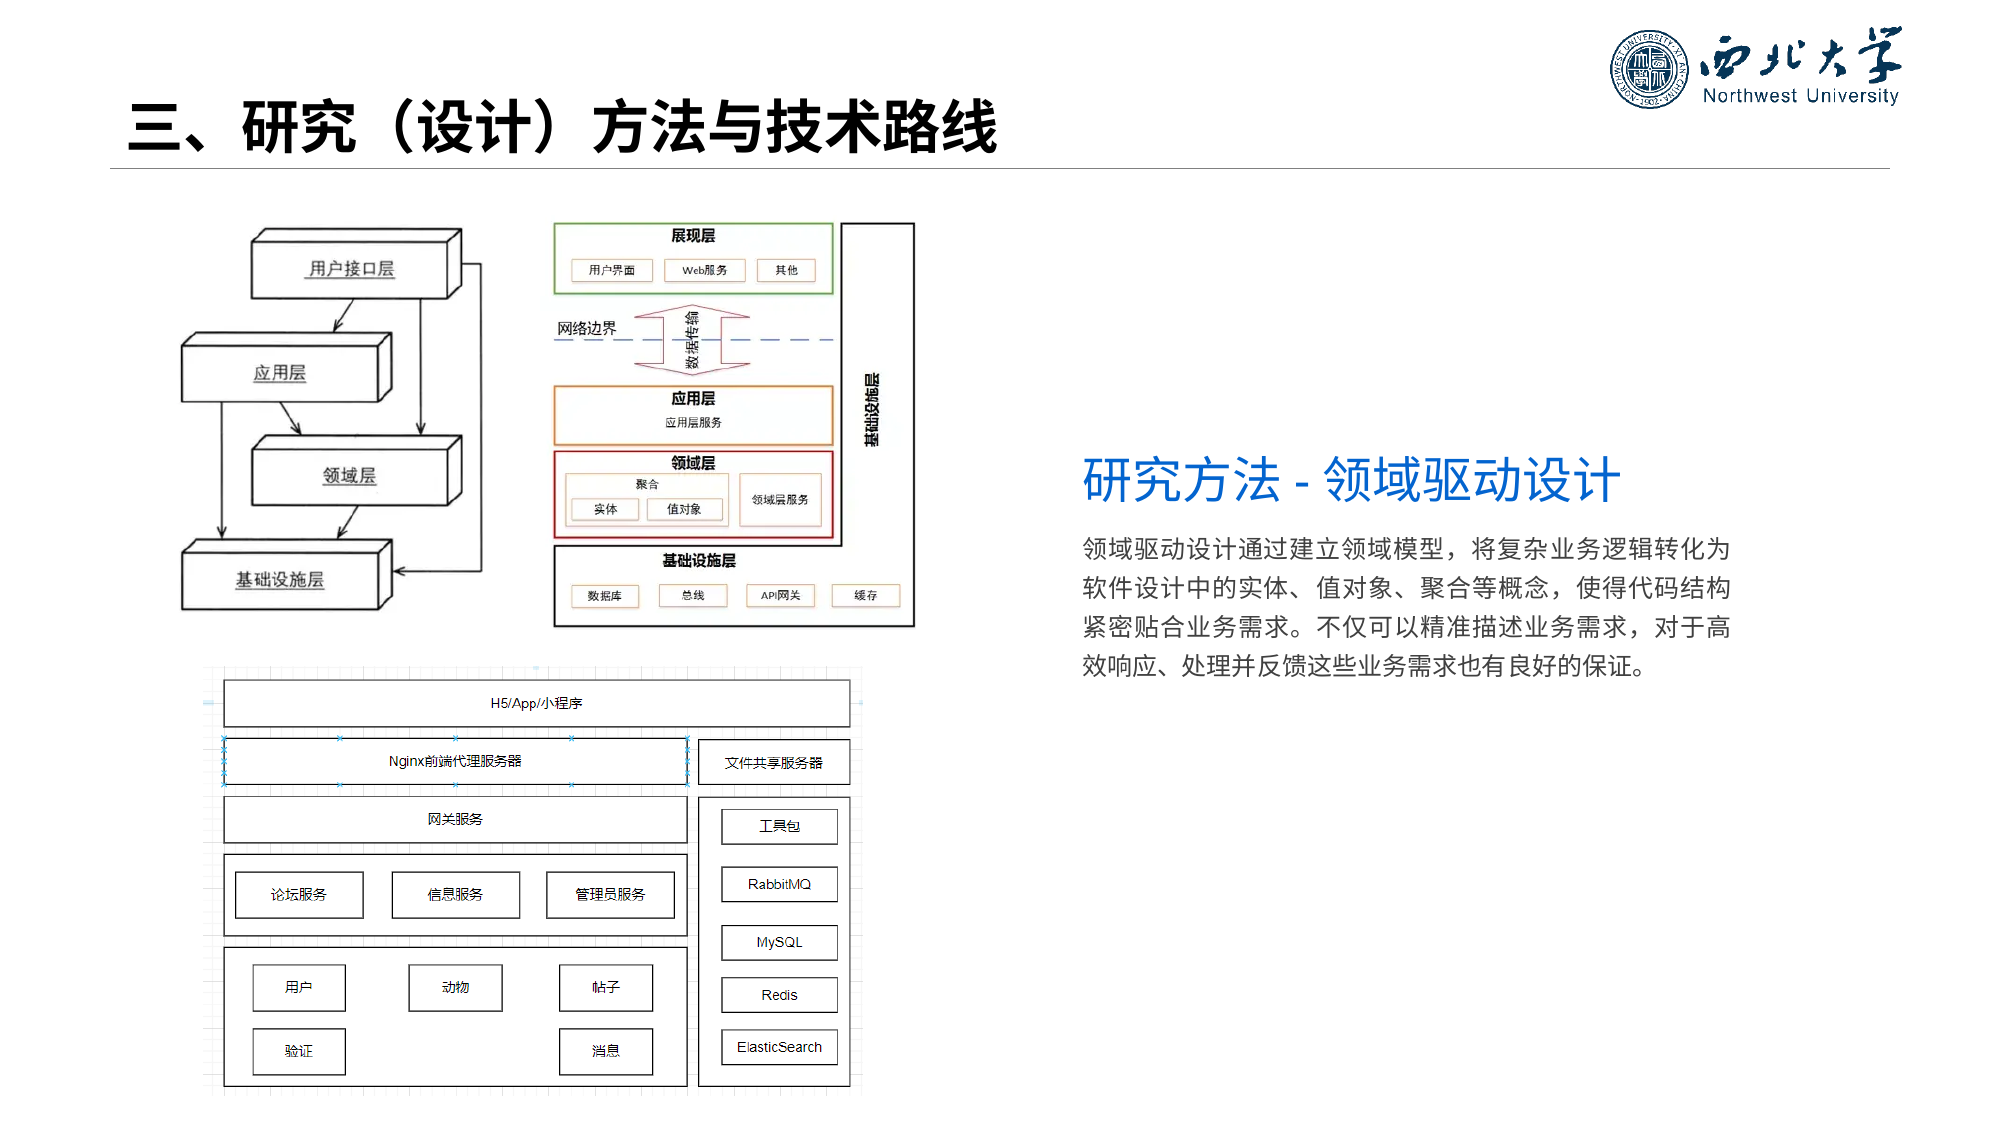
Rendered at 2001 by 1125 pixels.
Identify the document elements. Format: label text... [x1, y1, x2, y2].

title 三、研究（设计）方法与技术路线 [109, 0, 1890, 169]
picture [133, 205, 933, 630]
picture [203, 666, 863, 1096]
picture [1890, 26, 1902, 109]
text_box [1067, 441, 1747, 1125]
